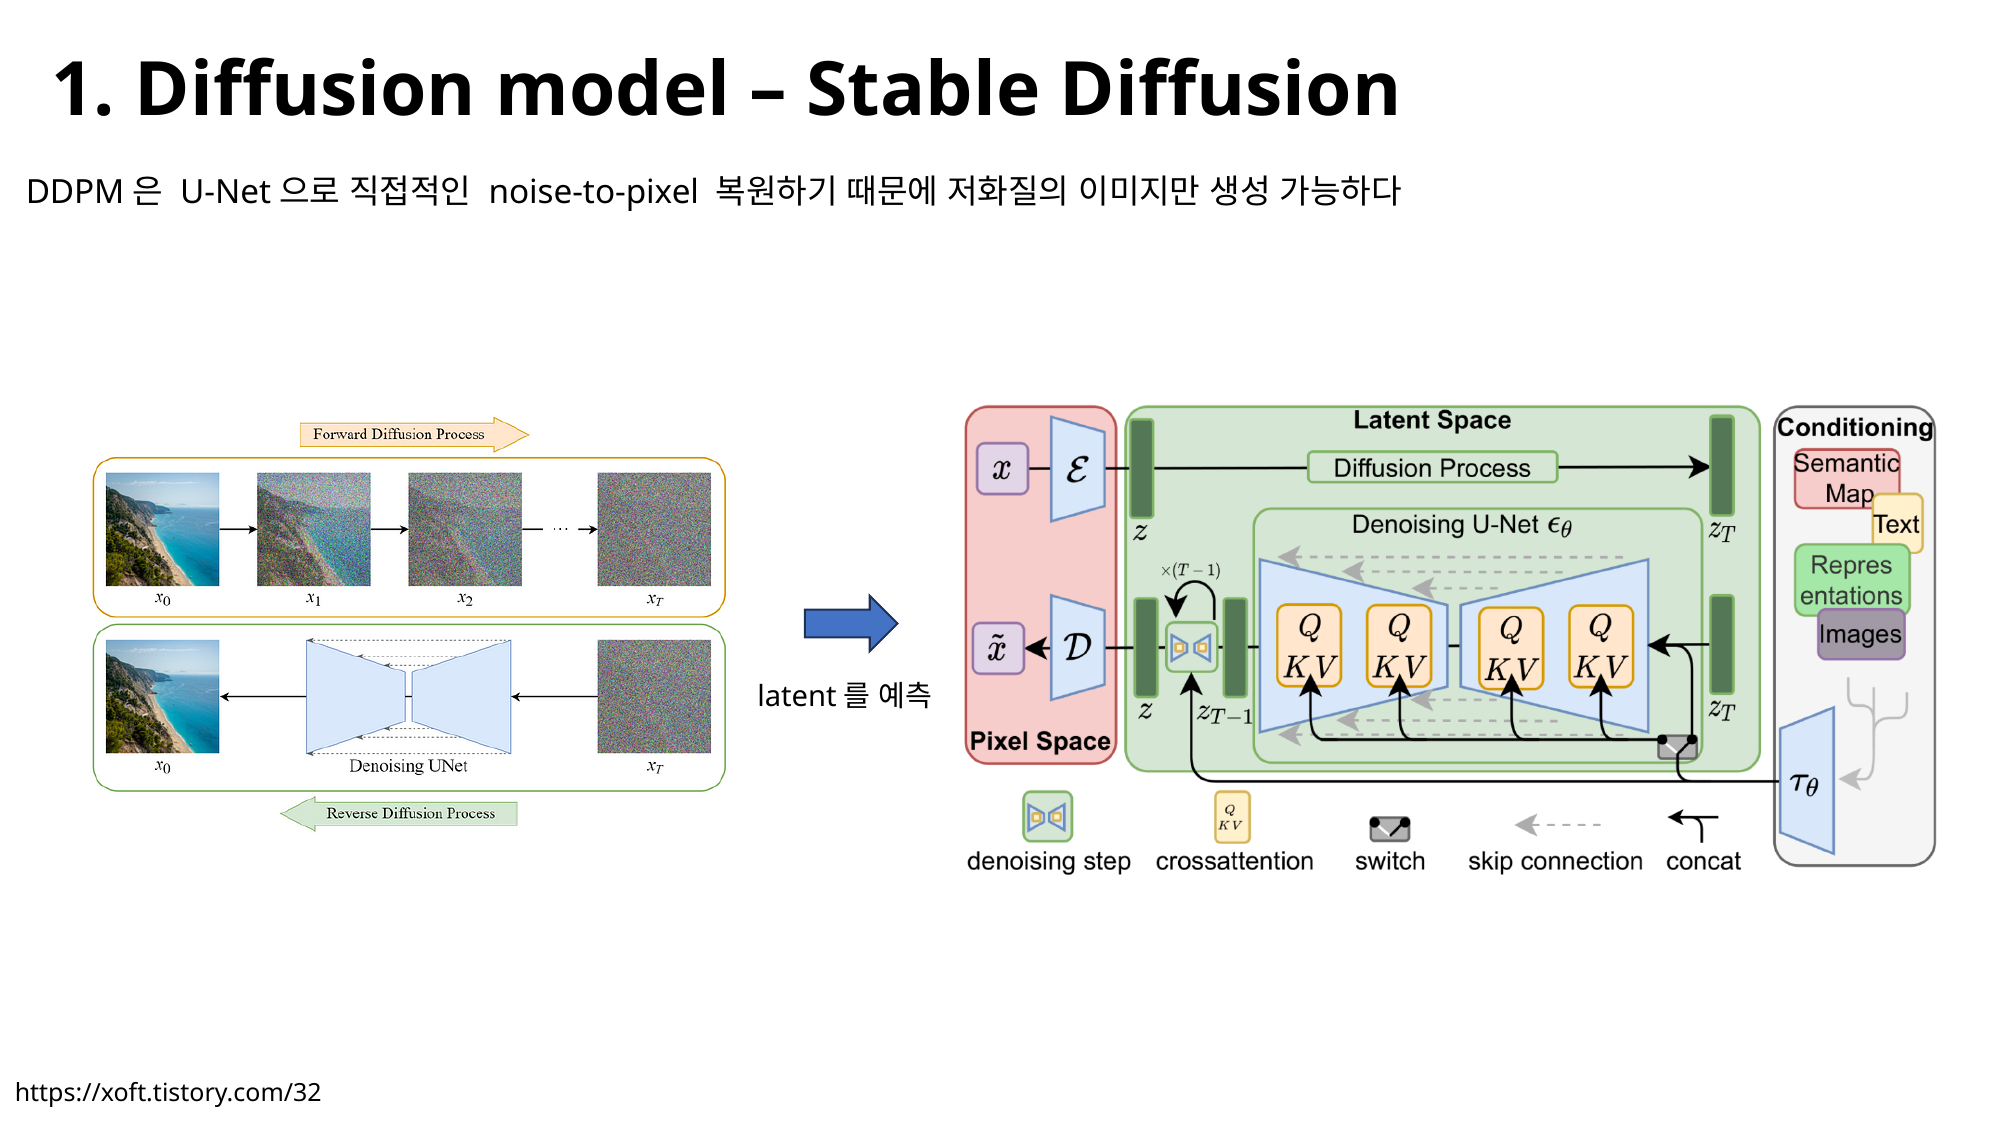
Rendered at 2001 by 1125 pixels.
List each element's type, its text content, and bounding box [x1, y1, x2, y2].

text_box 1. Diffusion model – Stable Diffusion [36, 32, 1996, 138]
picture [957, 399, 1943, 889]
text_box latent를 예측 [742, 669, 948, 720]
text_box DDPM은 U-Net으로 직접적인 noise-to-pixel 복원하기 때문에 저화질의 이미지만 생성 가능하다 [11, 162, 1418, 218]
text_box https://xoft.tistory.com/32 [0, 1069, 348, 1114]
picture [84, 409, 733, 840]
text_box [803, 593, 899, 654]
